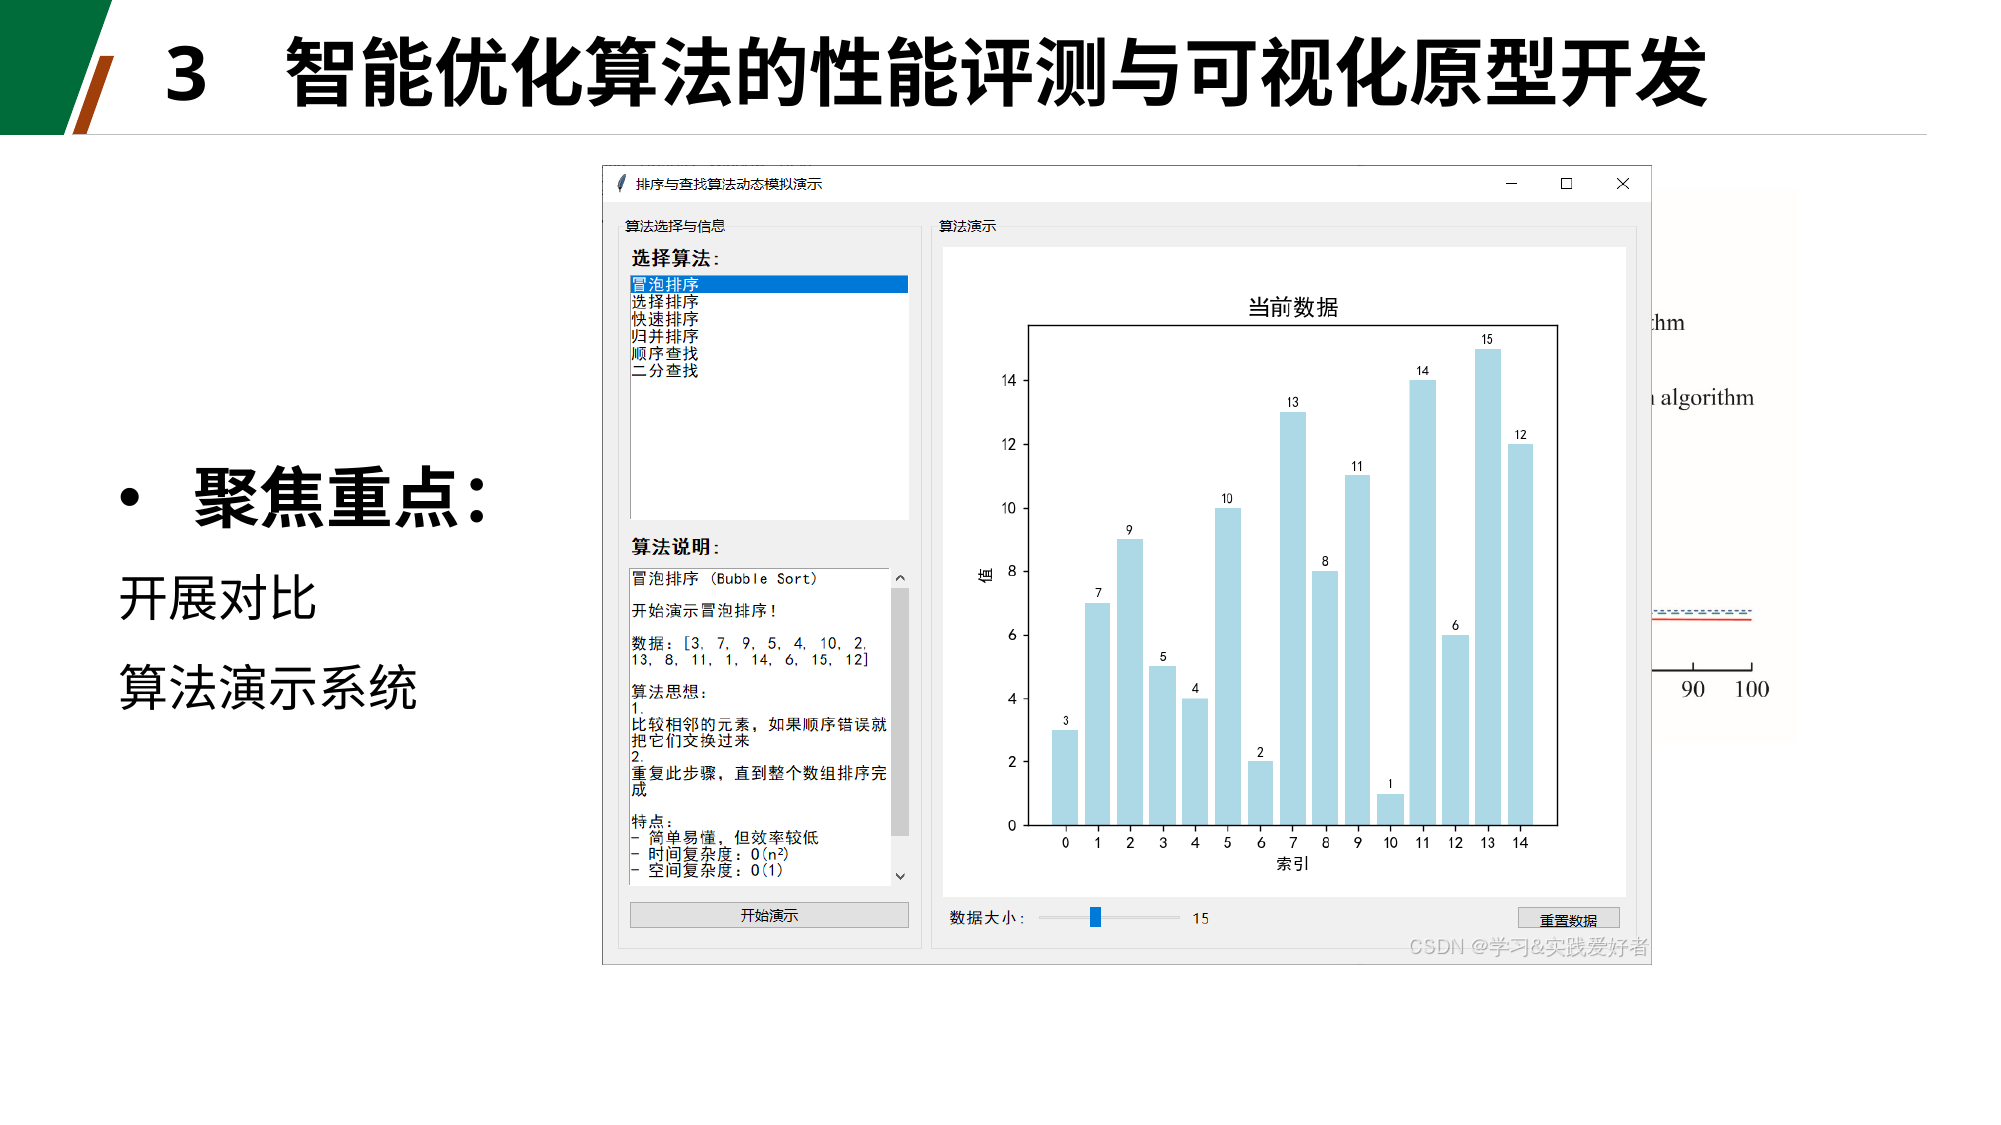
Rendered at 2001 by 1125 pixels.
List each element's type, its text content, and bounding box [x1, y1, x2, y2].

picture [602, 165, 1797, 965]
title 3 智能优化算法的性能评测与可视化原型开发 [150, 0, 1844, 166]
text_box 聚焦重点： 开展对比 算法演示系统 [103, 408, 602, 724]
